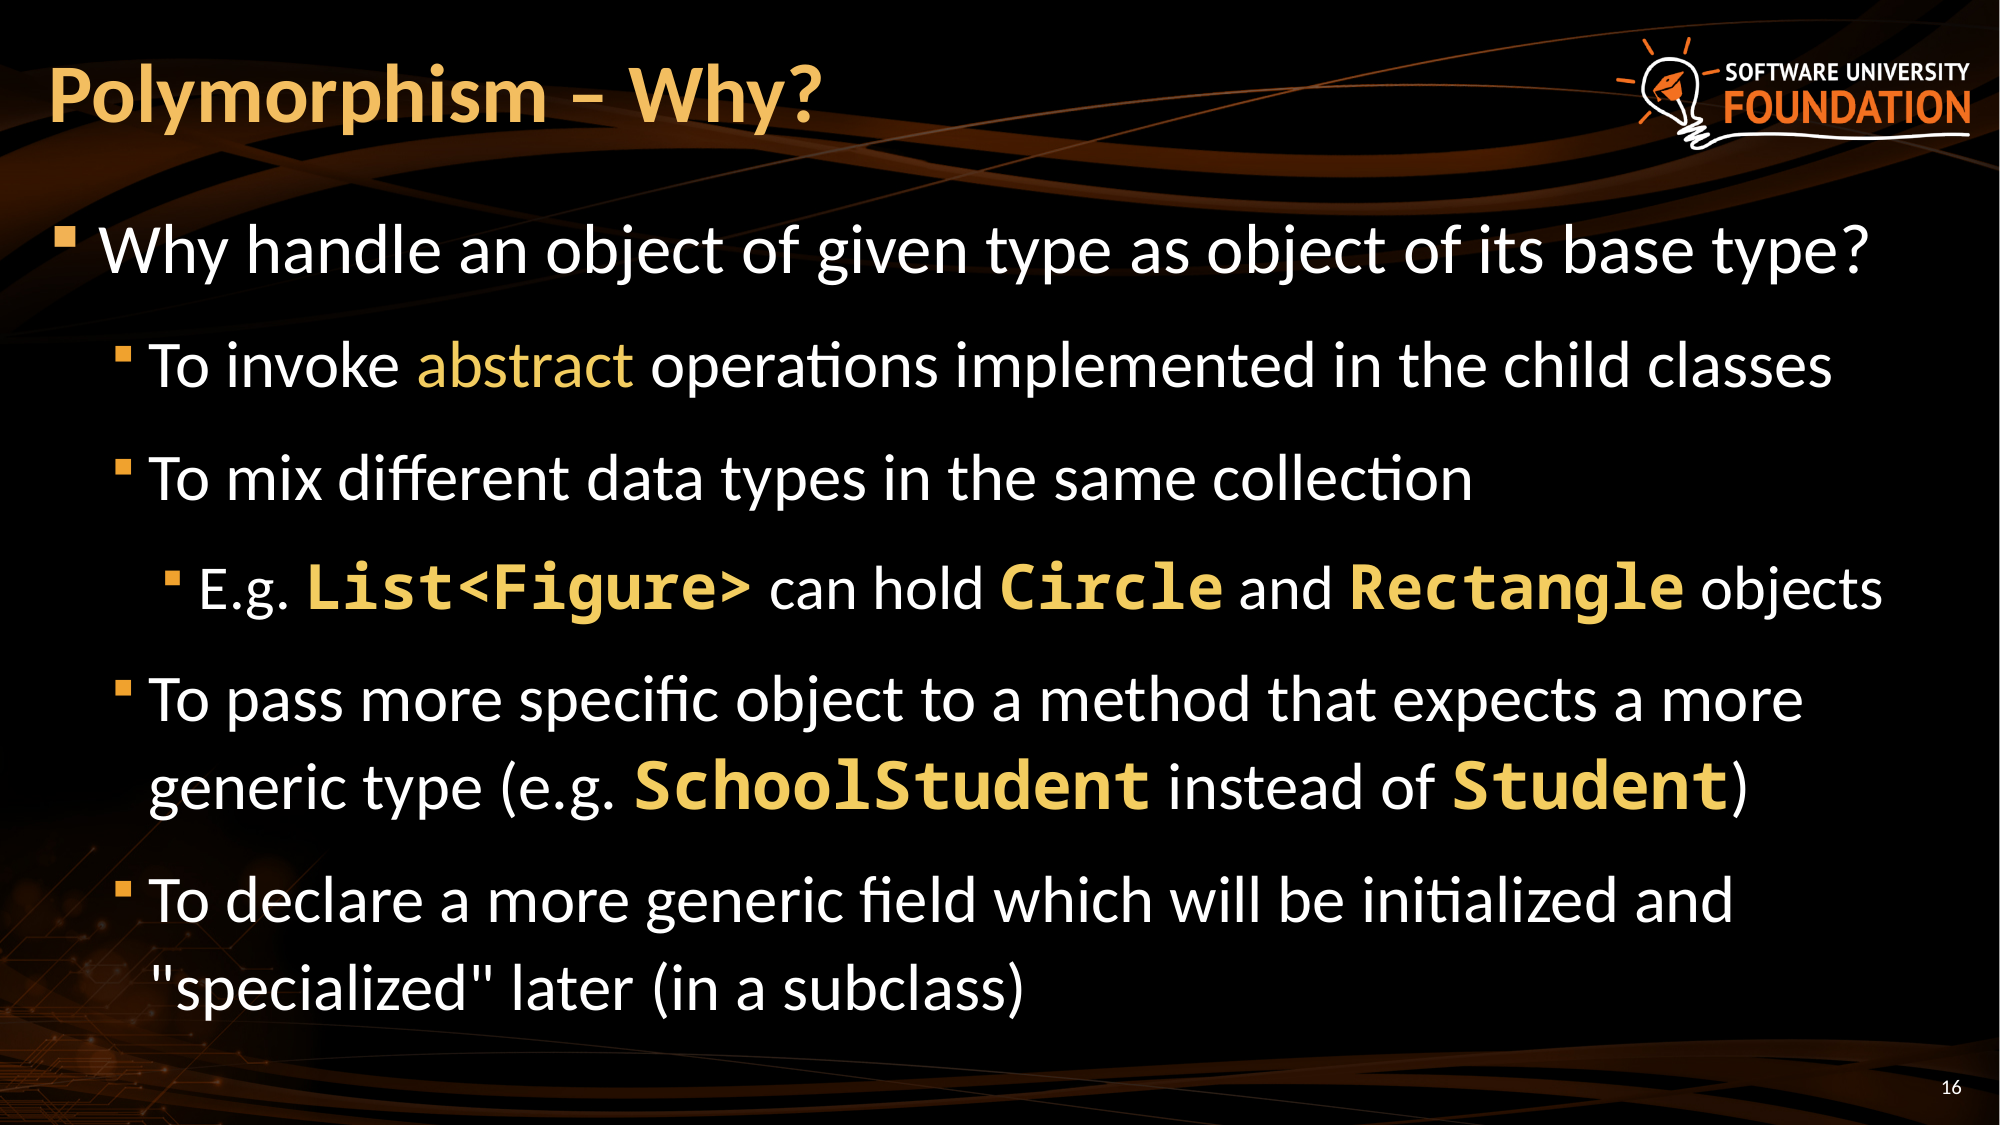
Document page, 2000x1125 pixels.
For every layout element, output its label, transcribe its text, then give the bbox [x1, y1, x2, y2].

picture [0, 0, 2000, 1125]
slide_number 16 [1897, 1070, 1968, 1103]
list Why handle an object of given type as object of its base type? To invoke abstract operations implemented in the child classes To mix different data types in the same collection E.g. List<Figure> can hold Circle and Rectangle objects To pass more specific object to a method that expects a more generic type (e.g. SchoolStudent instead of Student) To declare a more generic field which will be initialized and "specialized" later (in a subclass) [31, 188, 1968, 1103]
title Polymorphism – Why? [30, 6, 1602, 189]
